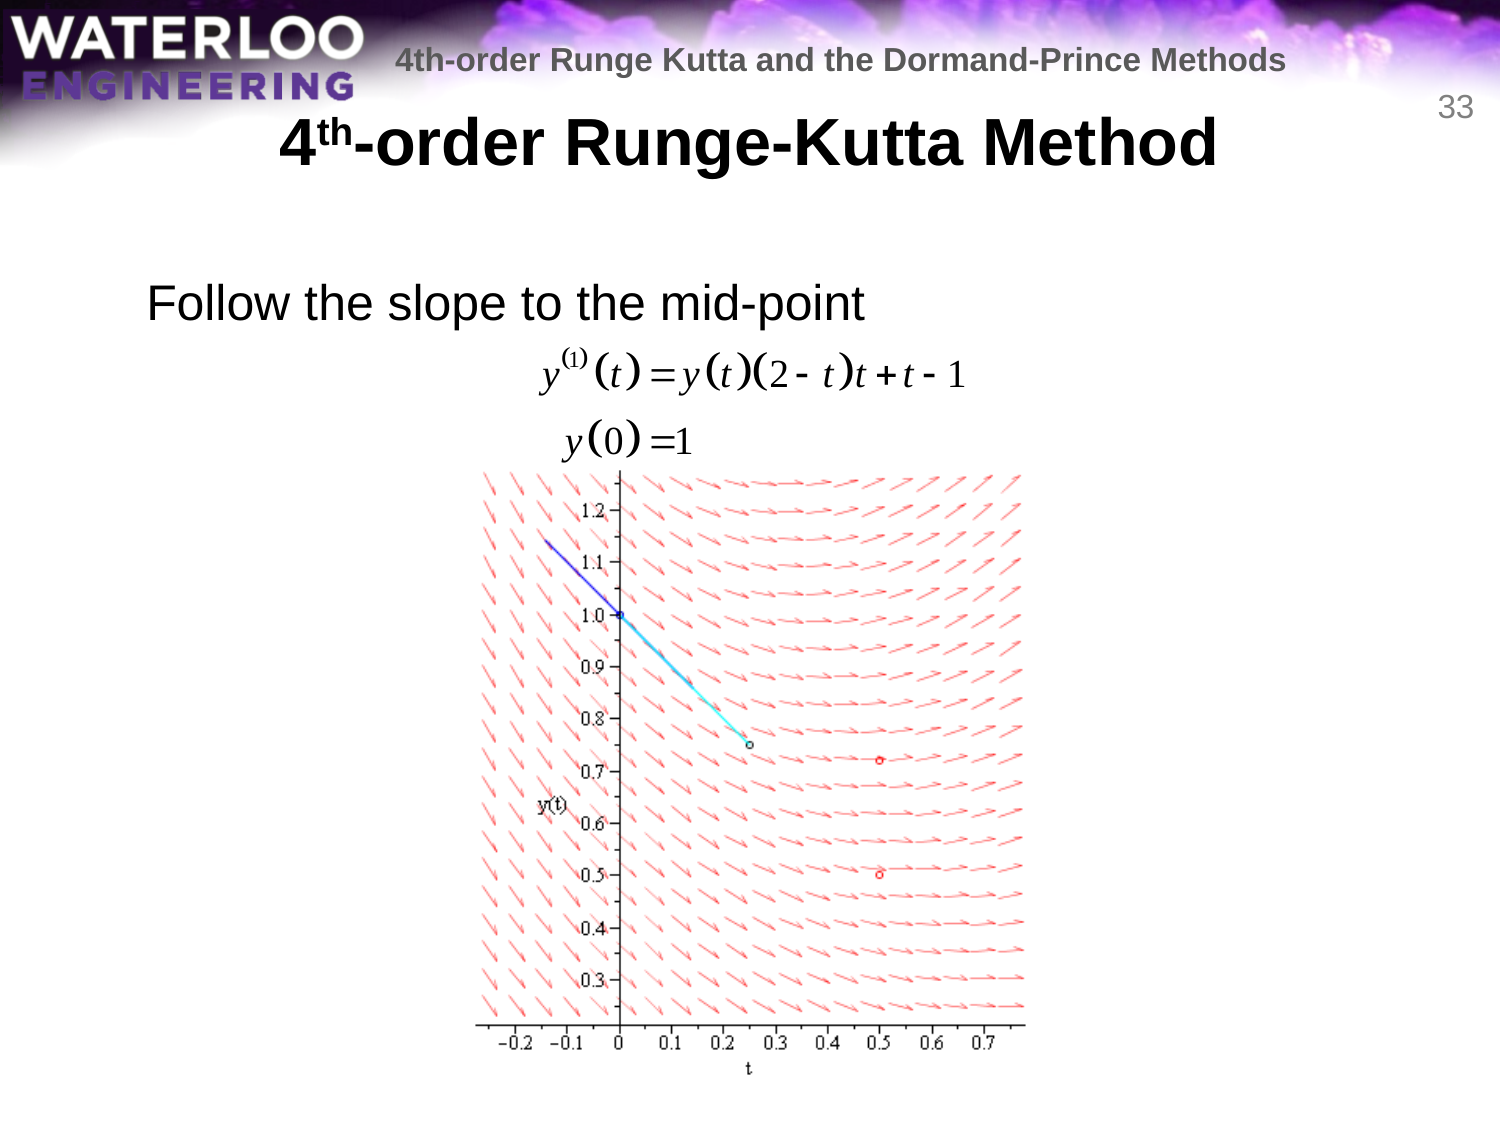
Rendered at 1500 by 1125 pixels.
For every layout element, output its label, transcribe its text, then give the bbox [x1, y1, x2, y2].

list Follow the slope to the mid-point [74, 262, 1426, 1020]
title 4th-order Runge-Kutta Method [74, 44, 1426, 233]
slide_number 33 [1360, 73, 1490, 134]
footer 4th-order Runge Kutta and the Dormand-Prince Methods [324, 31, 1303, 74]
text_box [531, 338, 969, 479]
picture [0, 0, 1500, 1125]
